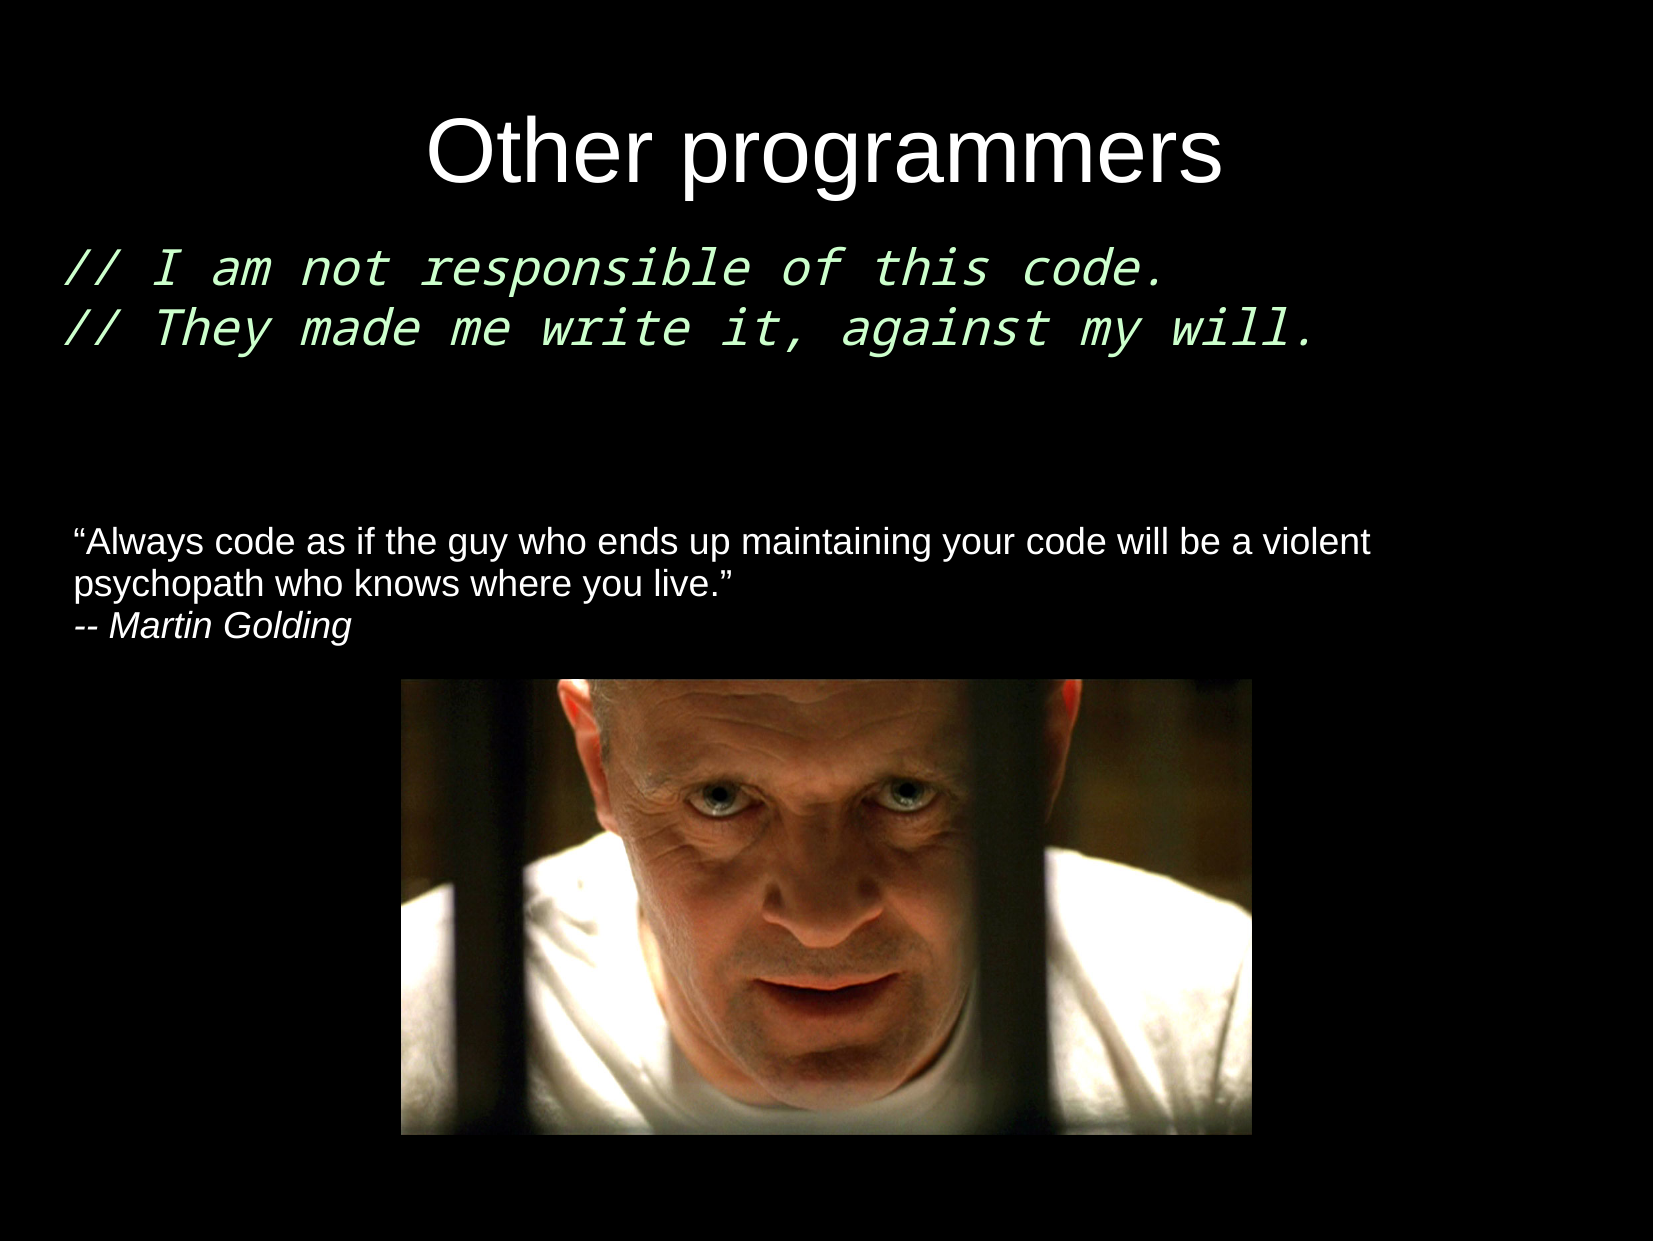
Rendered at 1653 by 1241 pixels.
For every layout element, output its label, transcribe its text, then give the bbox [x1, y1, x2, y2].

text_box “Always code as if the guy who ends up maintaining your code will be a violent psychopath who knows where you live.” -- Martin Golding [58, 513, 1536, 655]
title Other programmers [82, 49, 1568, 230]
picture [400, 679, 1252, 1136]
list // I am not responsible of this code. // They made me write it, against my will. [58, 230, 1607, 1047]
